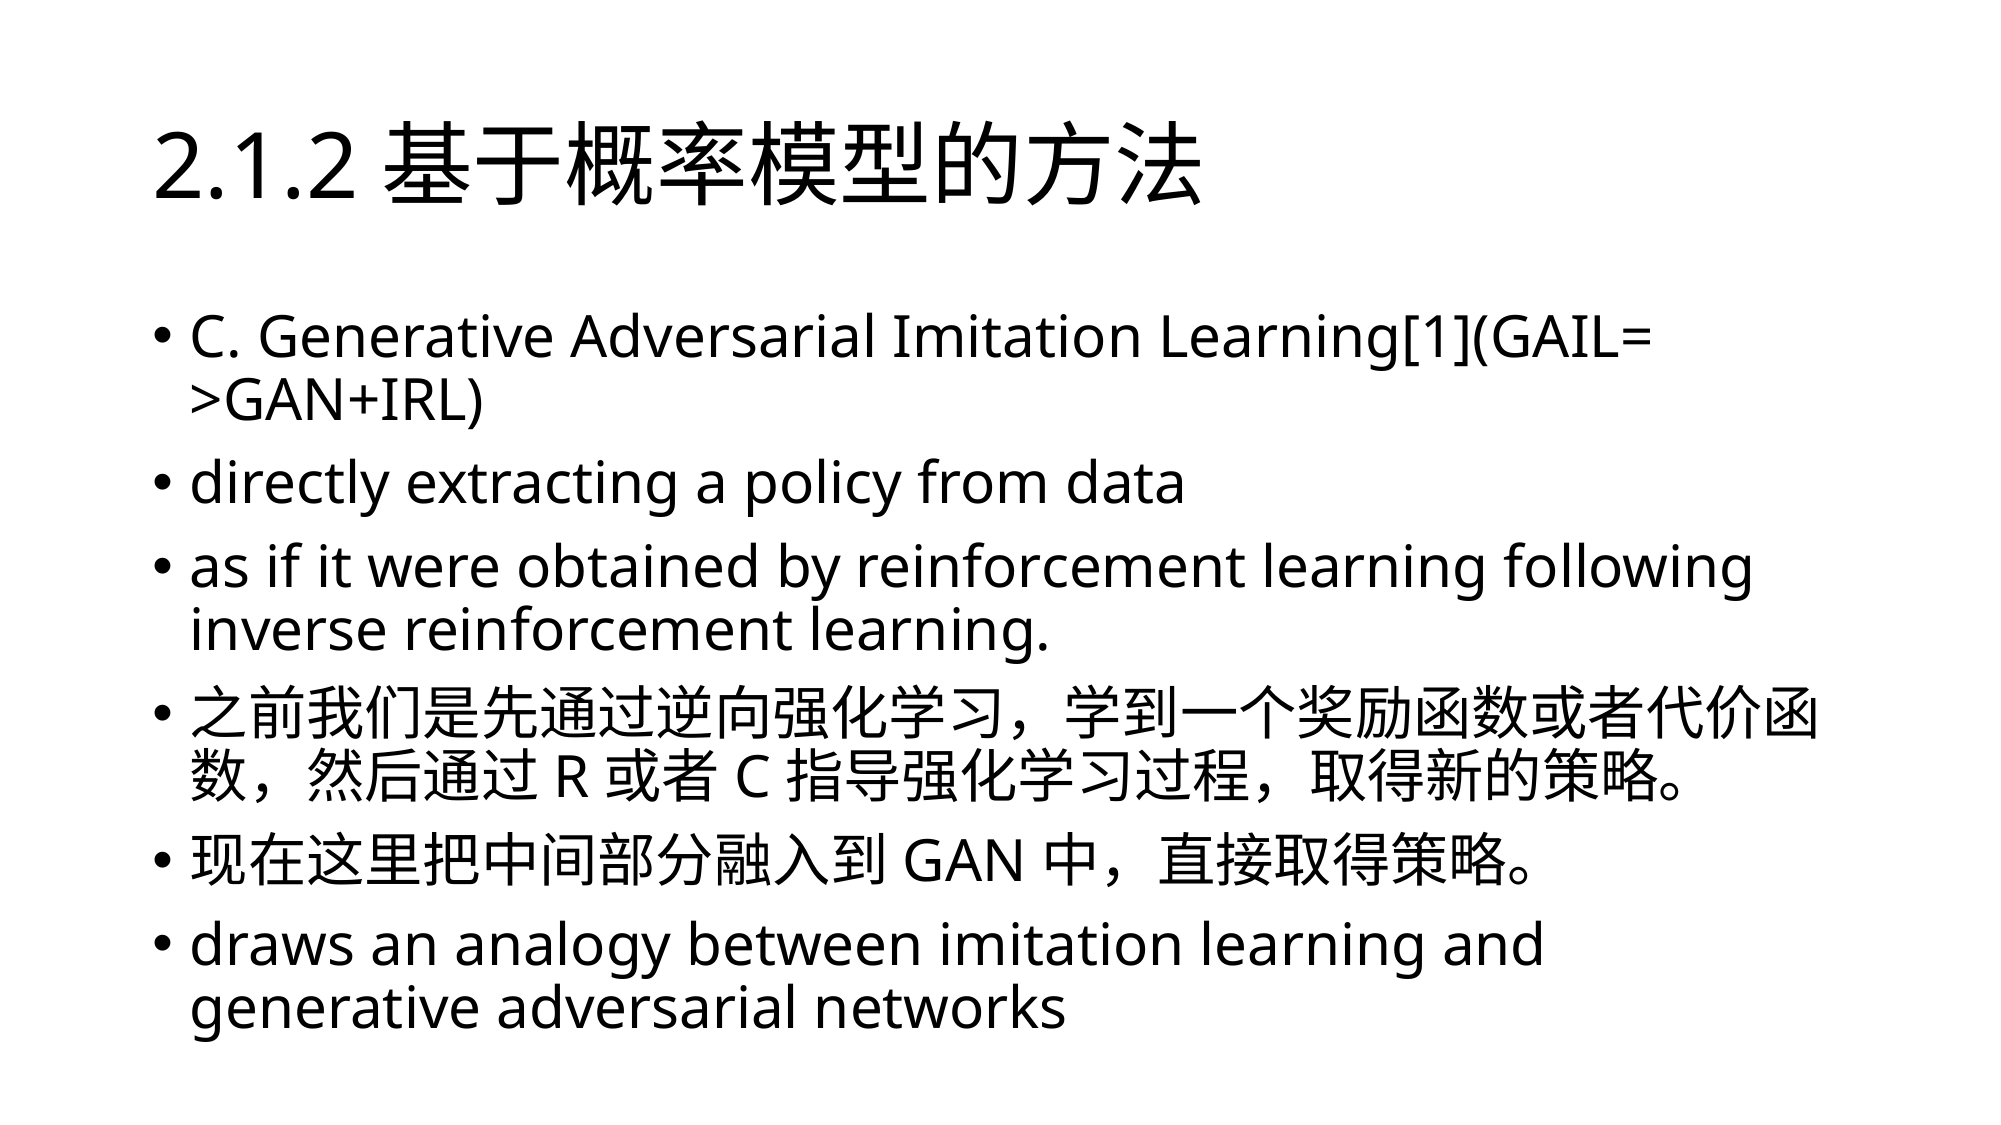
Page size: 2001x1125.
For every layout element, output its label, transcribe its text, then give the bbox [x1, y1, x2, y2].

list C. Generative Adversarial Imitation Learning[1](GAIL= >GAN+IRL) directly extracting a policy from data as if it were obtained by reinforcement learning following inverse reinforcement learning. 之前我们是先通过逆向强化学习，学到一个奖励函数或者代价函数，然后通过R或者C指导强化学习过程，取得新的策略。 现在这里把中间部分融入到GAN中，直接取得策略。 draws an analogy between imitation learning and generative adversarial networks [137, 299, 1863, 1014]
title 2.1.2基于概率模型的方法 [137, 59, 1863, 278]
